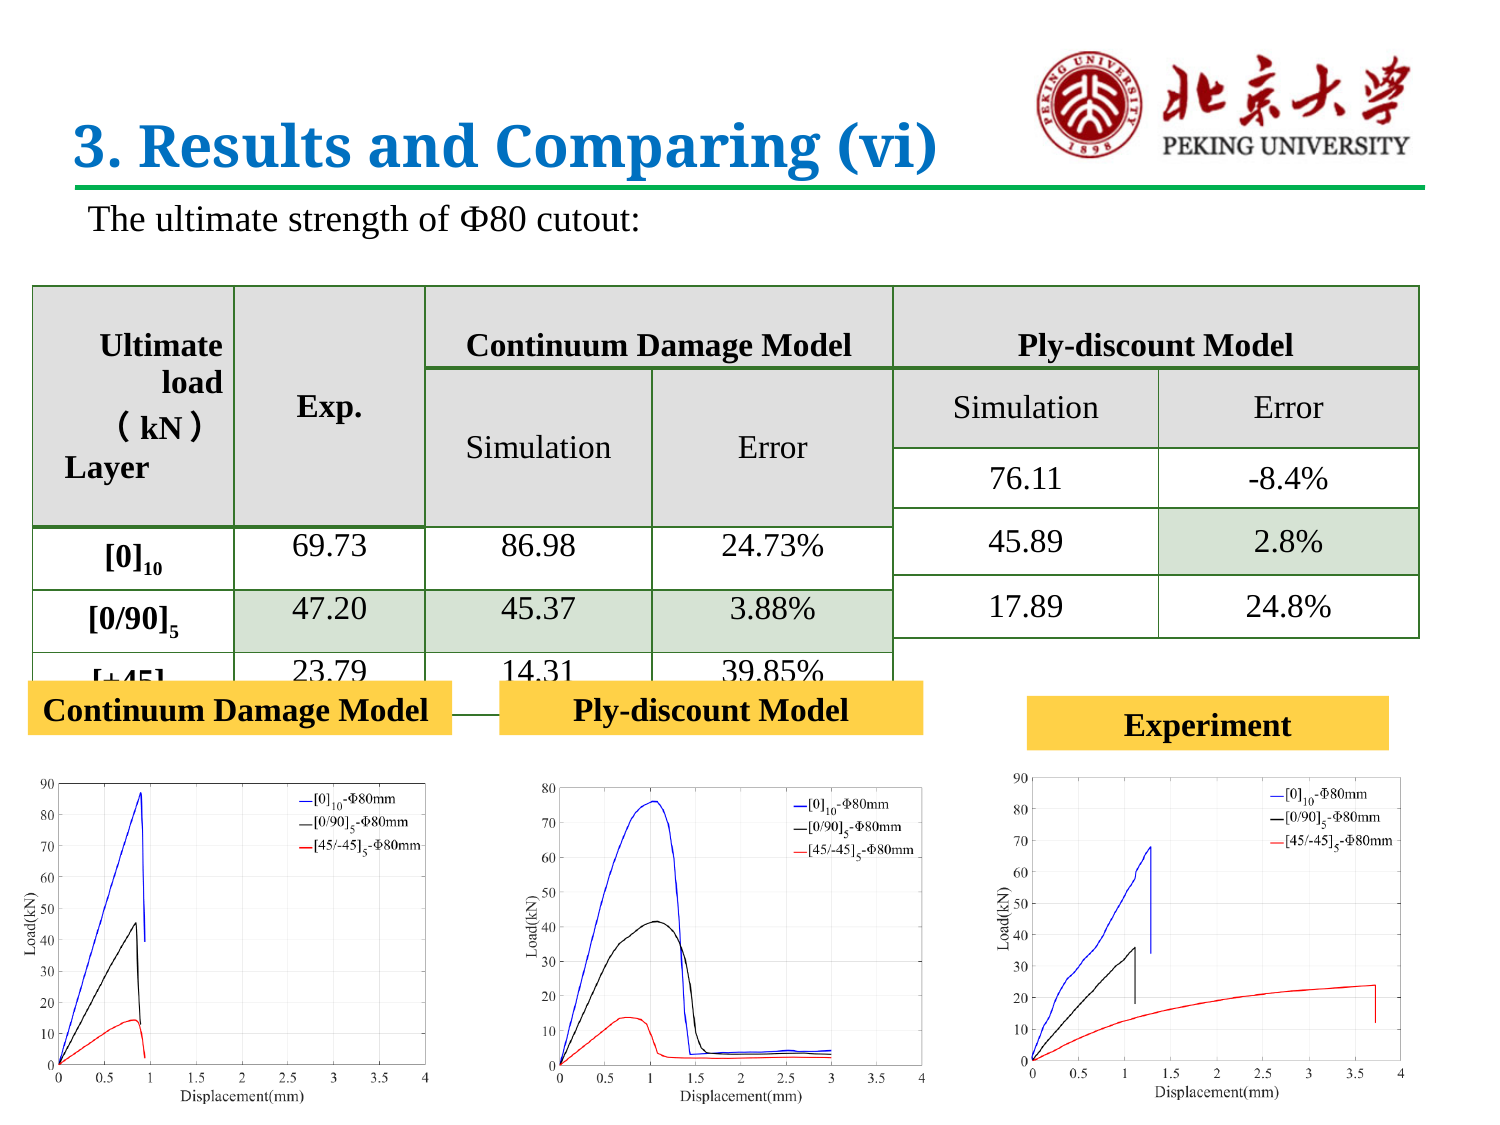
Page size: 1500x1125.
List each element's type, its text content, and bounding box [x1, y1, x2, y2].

title 3. Results and Comparing (vi) [58, 80, 1034, 223]
table_cell 17.89 [894, 576, 1158, 637]
table_cell 86.98 [426, 528, 651, 589]
picture [1022, 39, 1425, 167]
table_cell Simulation [426, 370, 651, 526]
table_cell 76.11 [894, 449, 1158, 507]
table_cell 39.85% [653, 653, 892, 680]
table_header Exp. [235, 287, 424, 525]
text_box Ply-discount Model [499, 680, 924, 736]
table_cell 14.31 [426, 653, 651, 714]
table_cell 45.37 [426, 591, 651, 652]
table_cell 23.79 [235, 653, 424, 680]
table_cell 2.8% [1159, 509, 1418, 574]
table_header Continuum Damage Model [426, 287, 892, 366]
text_box Experiment [1026, 695, 1389, 749]
text_box The ultimate strength of Ф80 cutout: [72, 186, 666, 247]
table_cell [0]10 [33, 529, 233, 589]
table_cell 3.88% [653, 591, 892, 652]
table_cell Error [1159, 370, 1418, 447]
table_cell 24.8% [1159, 576, 1418, 637]
table_cell 69.73 [235, 529, 424, 589]
table_cell 45.89 [894, 509, 1158, 574]
table_cell 47.20 [235, 591, 424, 652]
table_cell [0/90]5 [33, 591, 233, 652]
table_cell 24.73% [653, 528, 892, 589]
table_header Ultimate load （kN） Layer [33, 287, 233, 525]
table_cell [±45]5 [33, 653, 233, 680]
table_cell Error [653, 370, 892, 526]
table_cell Simulation [894, 370, 1158, 447]
text_box Continuum Damage Model [27, 680, 453, 736]
picture [498, 761, 966, 1105]
table_header Ply-discount Model [894, 287, 1418, 366]
table_cell -8.4% [1159, 449, 1418, 507]
picture [0, 757, 470, 1105]
picture [970, 750, 1446, 1100]
